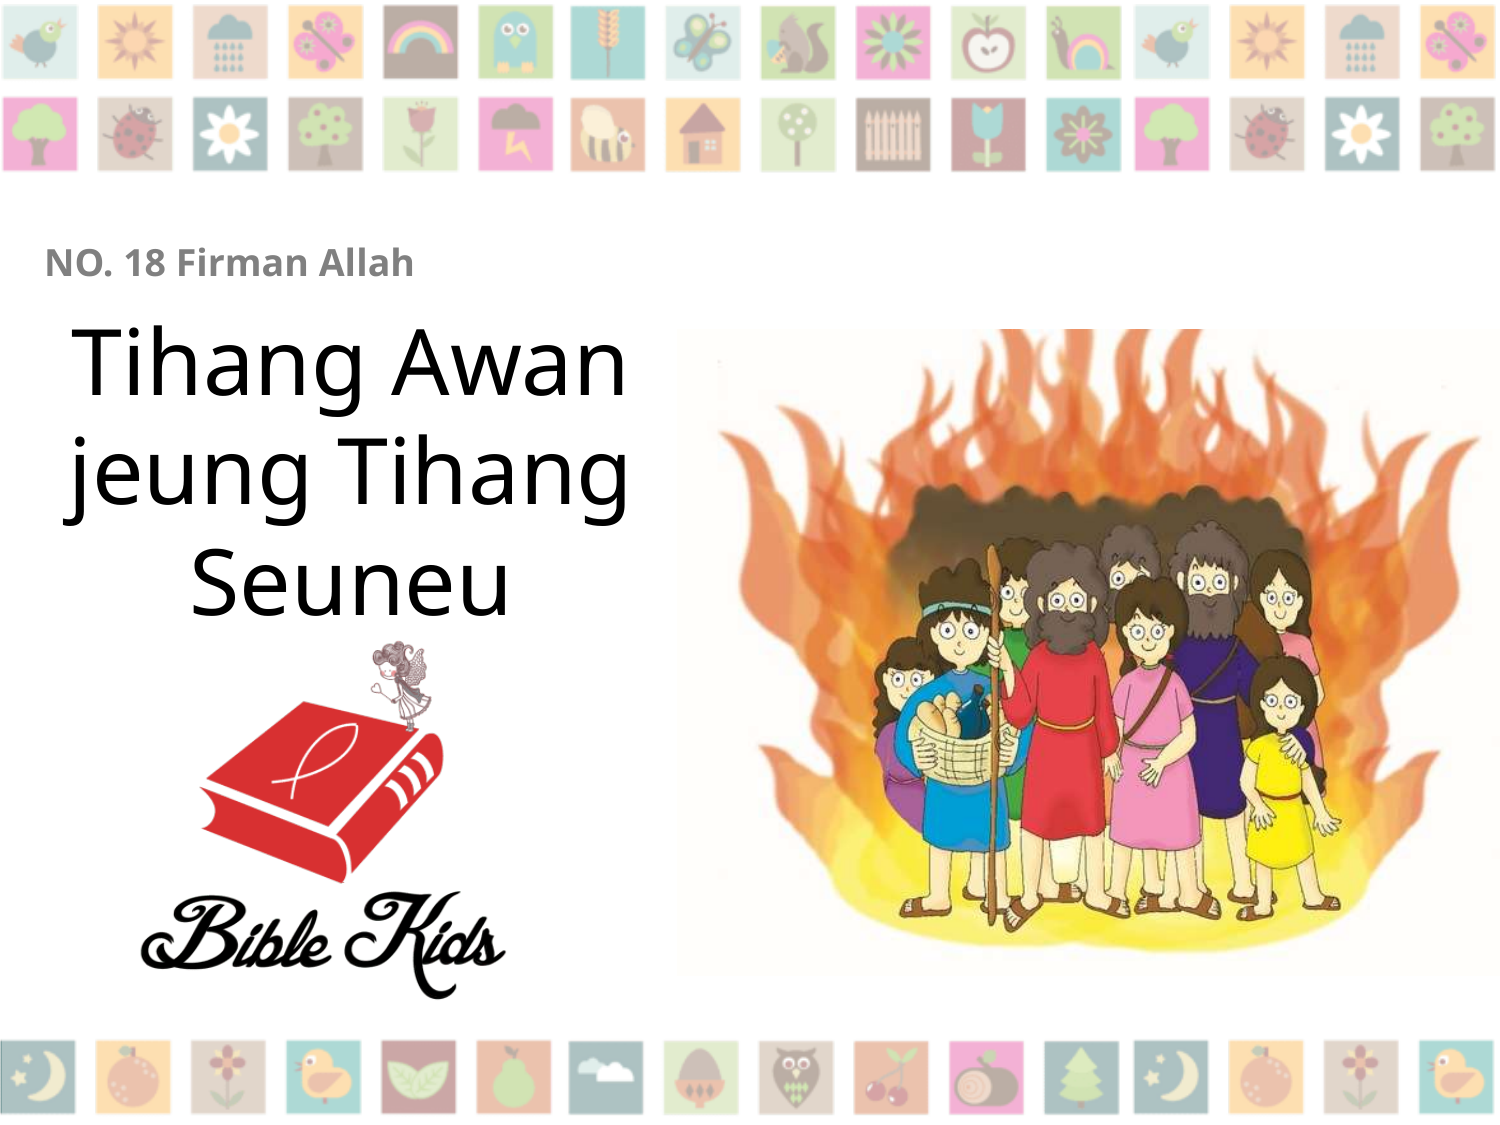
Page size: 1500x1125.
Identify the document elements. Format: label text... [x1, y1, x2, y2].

picture [677, 329, 1500, 977]
text_box Tihang Awan jeung Tihang Seuneu [28, 296, 674, 641]
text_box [0, 1028, 1500, 1118]
text_box NO. 18 Firman Allah [29, 231, 526, 292]
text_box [0, 3, 1500, 181]
picture [114, 603, 544, 1030]
